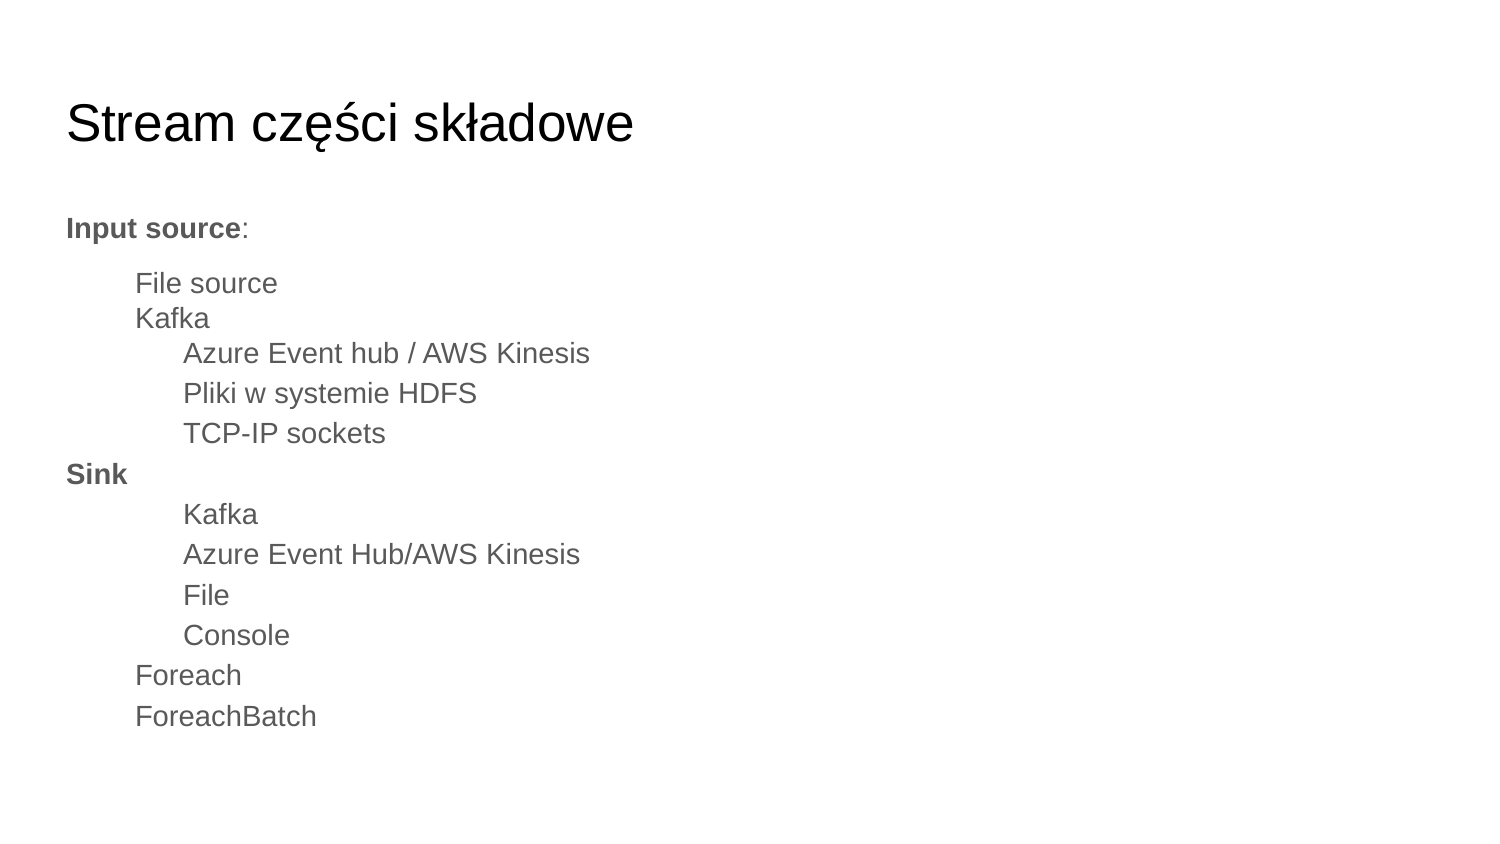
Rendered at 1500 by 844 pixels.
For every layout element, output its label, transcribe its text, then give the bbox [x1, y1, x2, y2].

title Stream części składowe [51, 72, 1449, 167]
list Input source: File source Kafka Azure Event hub / AWS Kinesis Pliki w systemie HDFS TCP-IP sockets Sink Kafka Azure Event Hub/AWS Kinesis File Console Foreach ForeachBatch [51, 189, 1449, 750]
